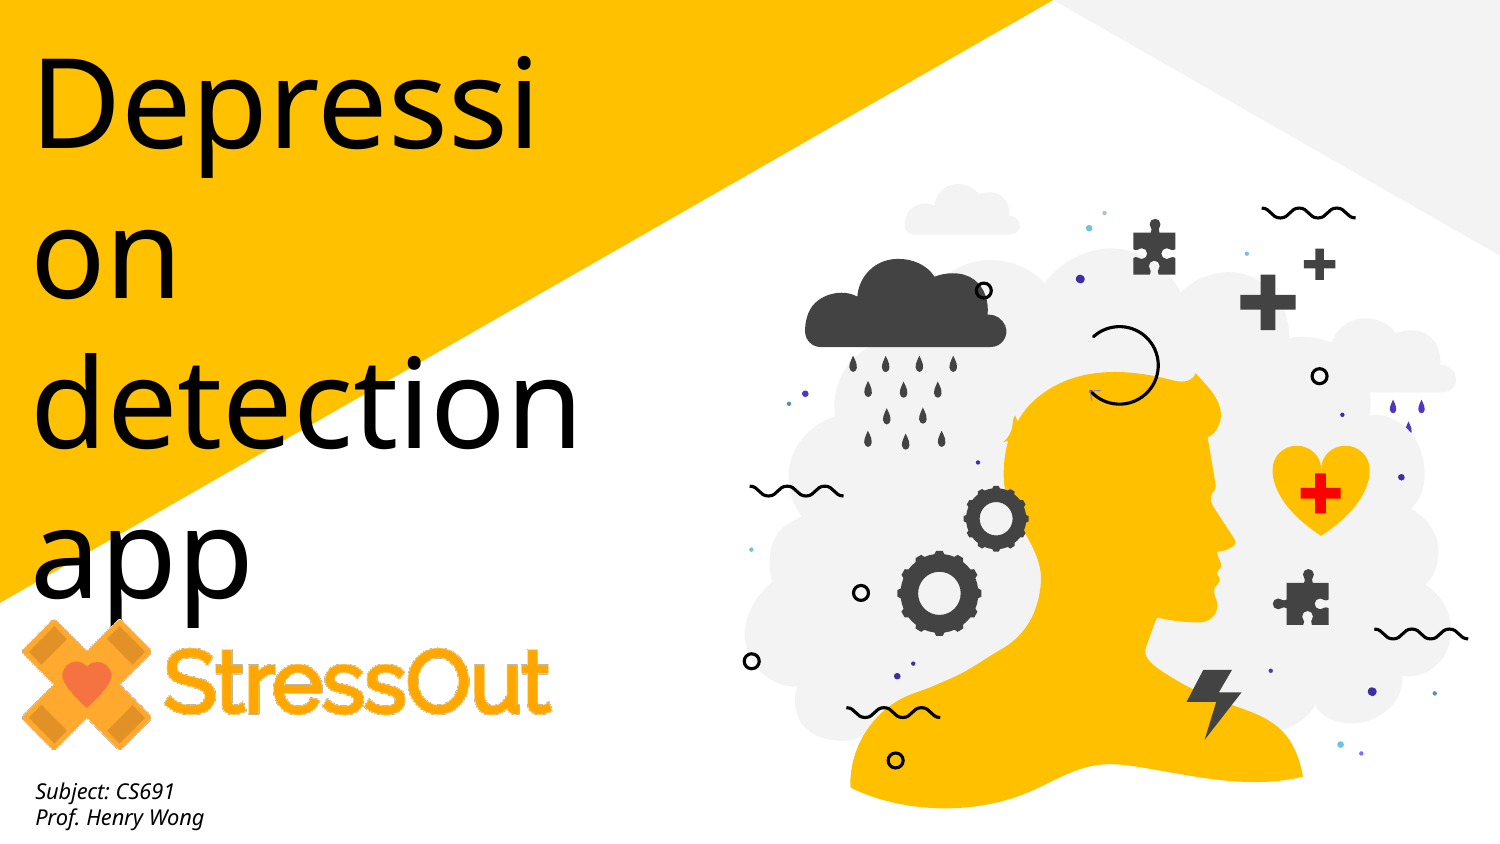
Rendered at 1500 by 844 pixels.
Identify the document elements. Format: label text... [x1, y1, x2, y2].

title Depression detection app [14, 8, 617, 512]
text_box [740, 183, 1469, 809]
subtitle Subject: CS691 Prof. Henry Wong [0, 774, 252, 844]
picture [0, 605, 572, 765]
